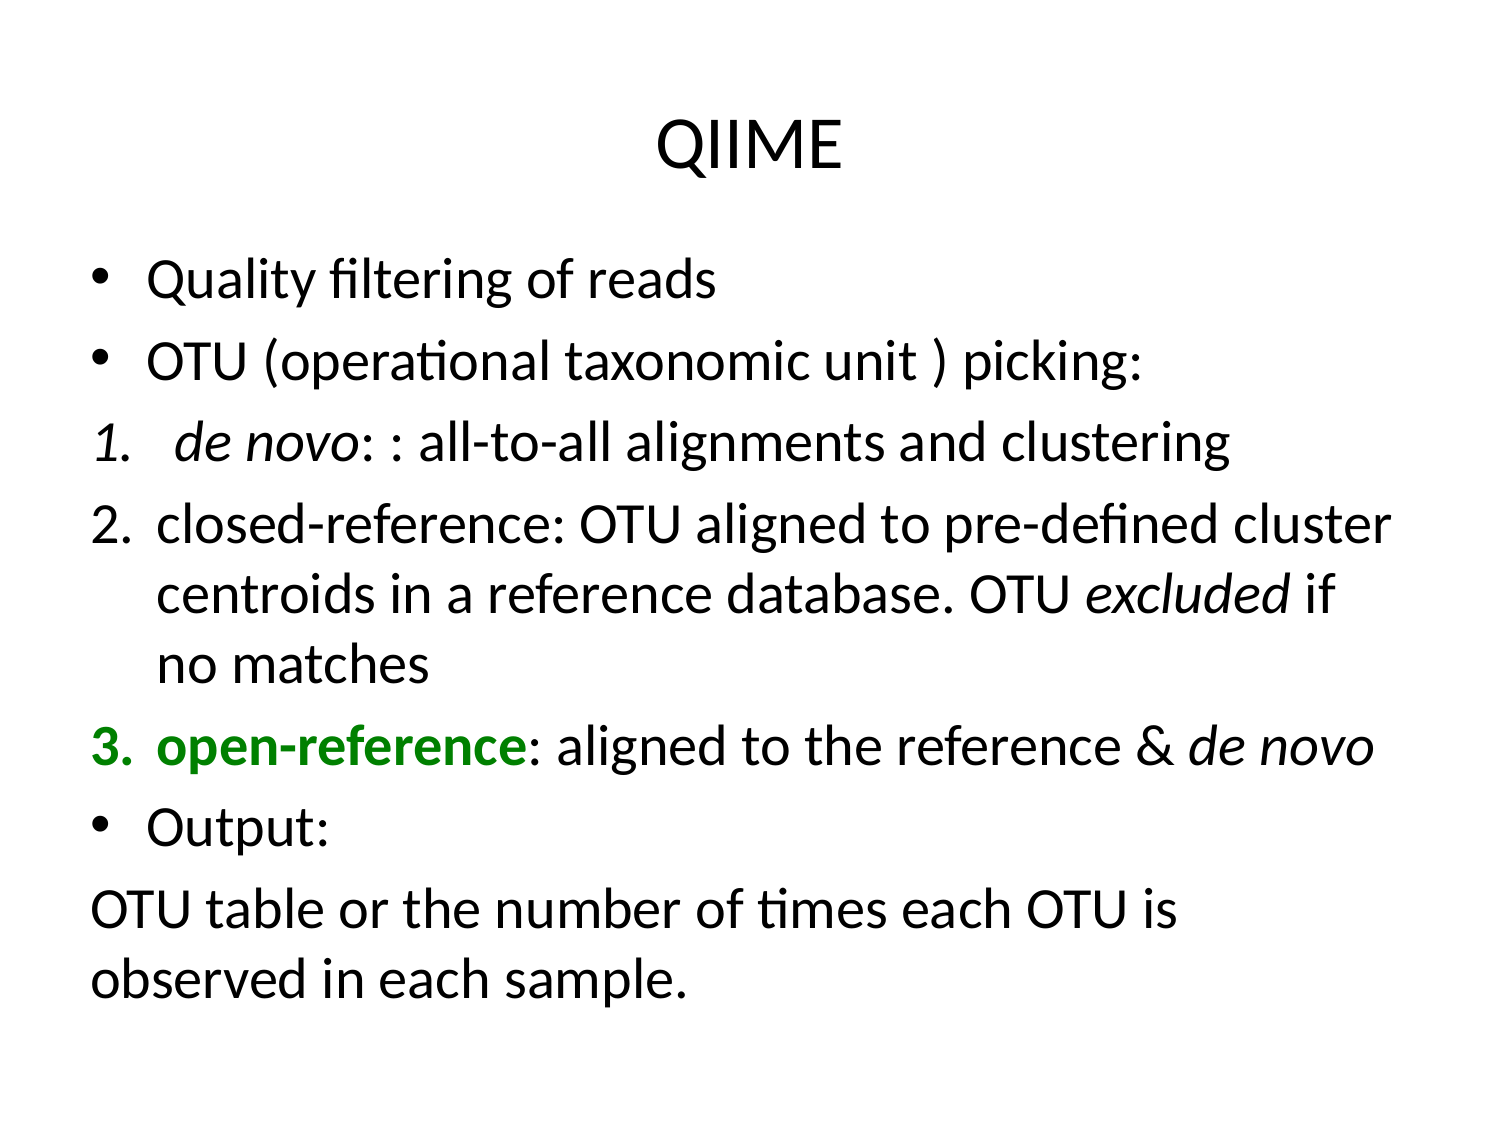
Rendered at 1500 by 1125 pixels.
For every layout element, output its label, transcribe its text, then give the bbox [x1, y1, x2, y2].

list Quality filtering of reads OTU (operational taxonomic unit ) picking: de novo: : all-to-all alignments and clustering closed-reference: OTU aligned to pre-defined cluster centroids in a reference database. OTU excluded if no matches open-reference: aligned to the reference & de novo Output: OTU table or the number of times each OTU is observed in each sample. [75, 232, 1425, 1084]
title QIIME [75, 45, 1425, 232]
